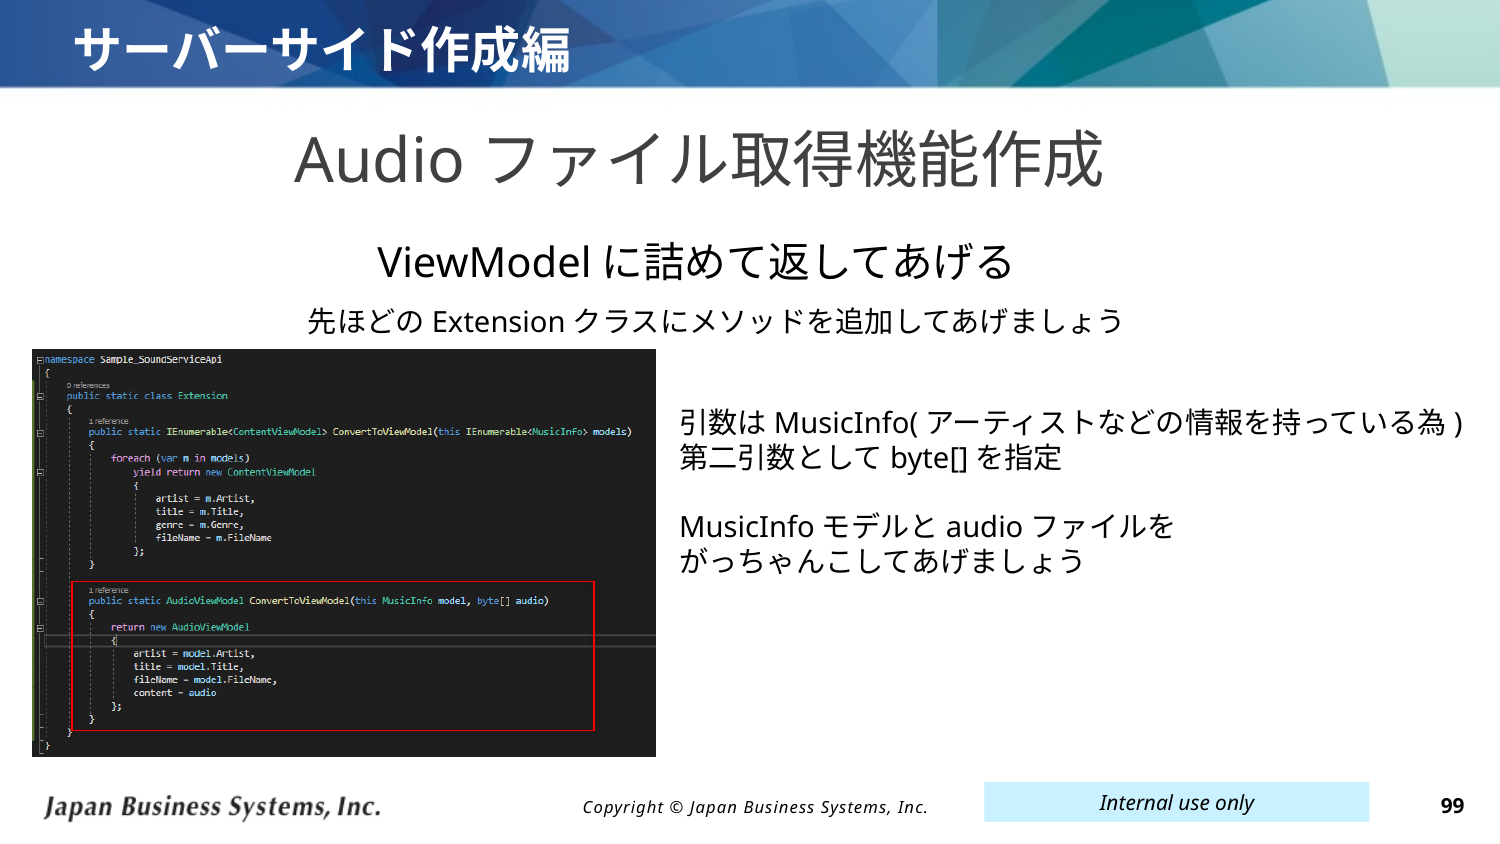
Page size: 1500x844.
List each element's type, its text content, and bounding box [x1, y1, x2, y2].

text_box 引数はMusicInfo(アーティストなどの情報を持っている為) 第二引数としてbyte[]を指定 MusicInfoモデルとaudioファイルを がっちゃんこしてあげましょう [664, 396, 1478, 587]
text_box ViewModelに詰めて返してあげる [362, 228, 1032, 293]
title サーバーサイド作成編 [57, 10, 1441, 79]
picture [0, 0, 1500, 844]
text_box Audioファイル取得機能作成 [279, 112, 1145, 193]
text_box 先ほどのExtensionクラスにメソッドを追加してあげましょう [293, 296, 1142, 346]
